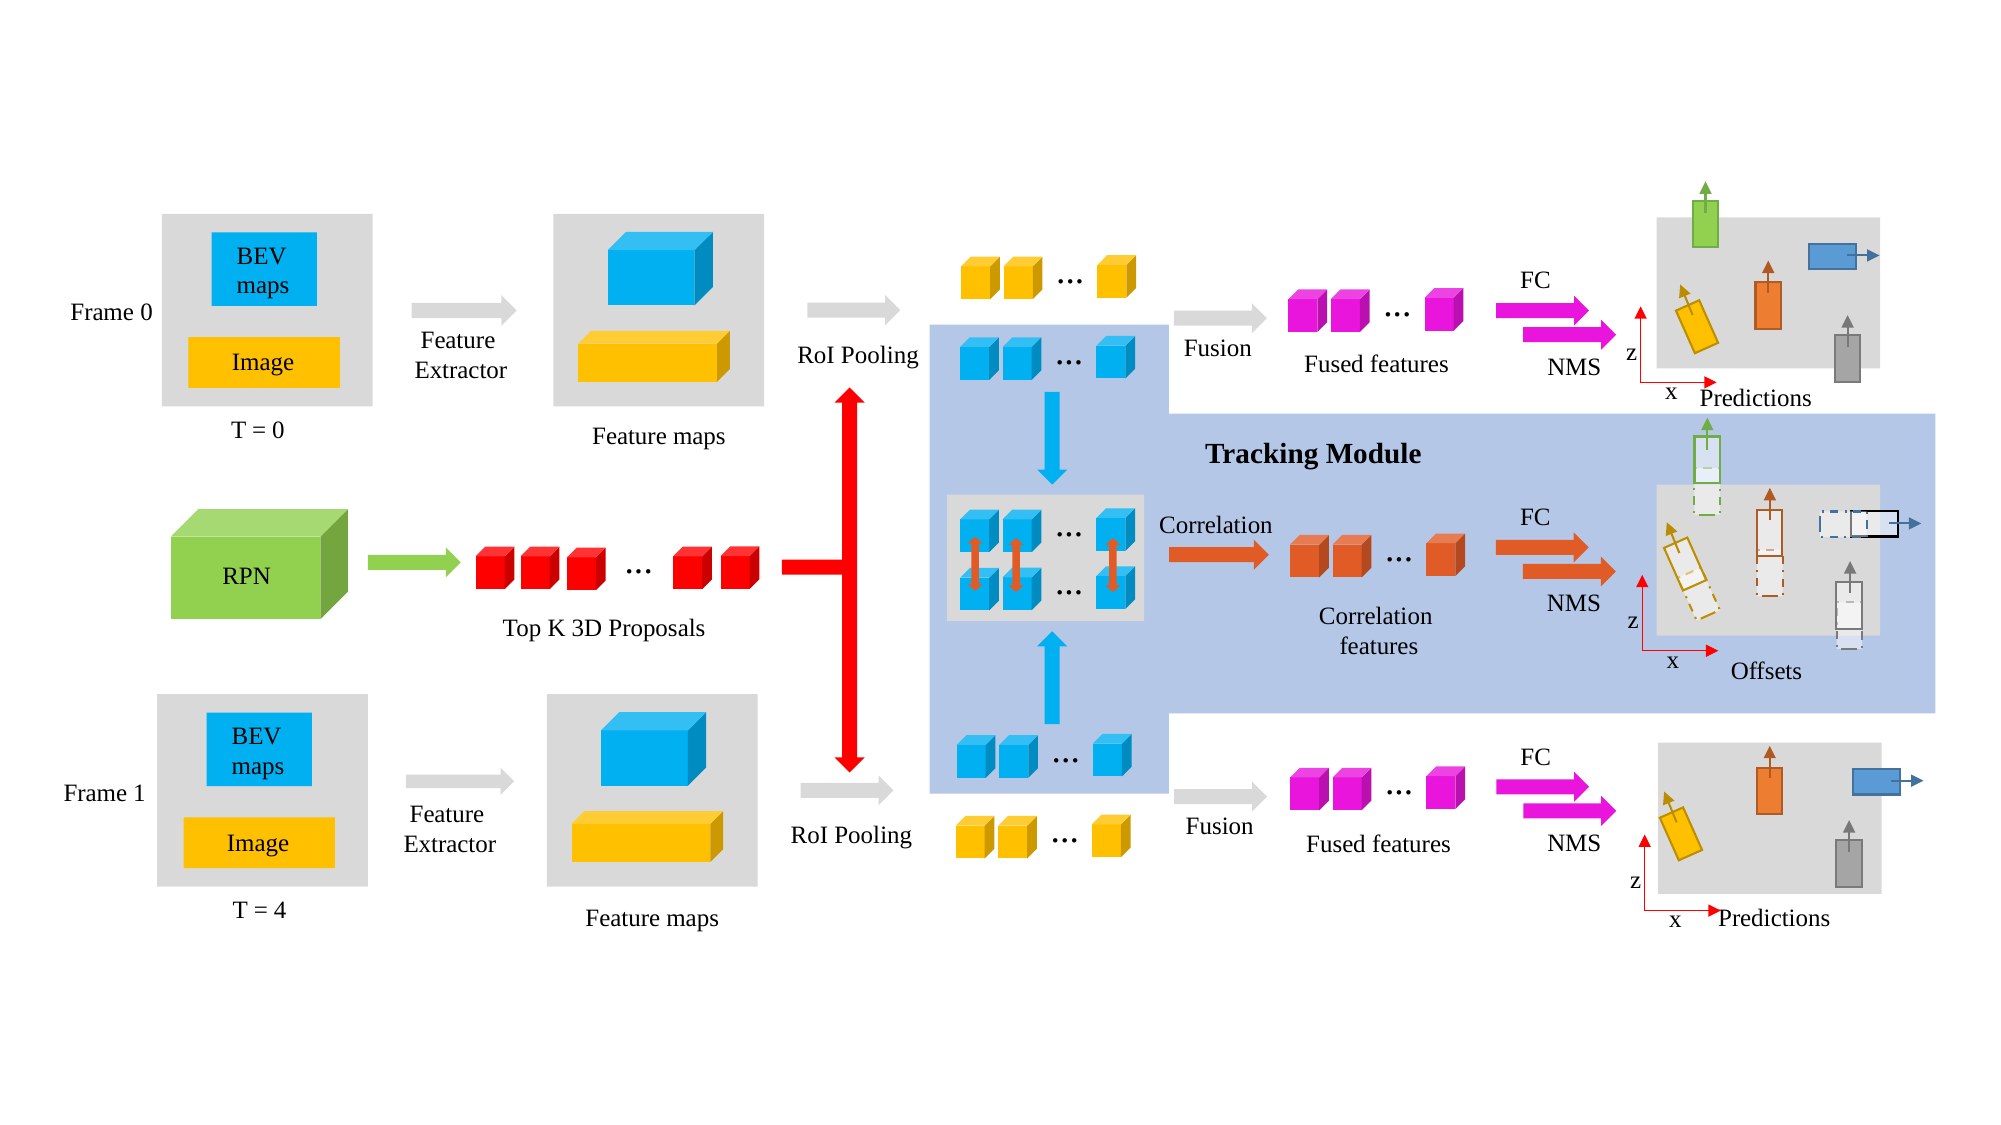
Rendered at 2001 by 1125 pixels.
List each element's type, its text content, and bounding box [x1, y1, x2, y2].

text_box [54, 213, 373, 407]
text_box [1614, 834, 1721, 941]
text_box T = 0 [216, 407, 300, 452]
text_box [1656, 181, 1881, 382]
text_box Predictions [1721, 894, 1846, 939]
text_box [1610, 306, 1717, 413]
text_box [1657, 742, 1924, 894]
text_box Feature maps [577, 411, 741, 457]
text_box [1666, 522, 1680, 553]
text_box RoI Pooling [775, 811, 928, 856]
text_box [366, 553, 387, 571]
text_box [1612, 574, 1719, 681]
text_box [524, 528, 760, 650]
text_box [806, 292, 902, 328]
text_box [1496, 732, 1617, 865]
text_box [387, 295, 524, 867]
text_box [553, 213, 765, 407]
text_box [1170, 781, 1269, 848]
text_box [929, 324, 1936, 794]
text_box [1290, 516, 1466, 578]
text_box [170, 509, 348, 620]
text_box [1495, 493, 1617, 625]
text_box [1288, 271, 1464, 333]
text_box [955, 717, 1132, 859]
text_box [546, 694, 758, 887]
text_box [1656, 417, 1922, 649]
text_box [960, 238, 1137, 381]
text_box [1290, 749, 1466, 811]
text_box Fused features [1291, 820, 1466, 865]
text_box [781, 387, 865, 773]
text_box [47, 694, 368, 887]
text_box RoI Pooling [782, 330, 929, 376]
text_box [1168, 303, 1267, 370]
text_box [799, 772, 895, 808]
text_box Feature maps [514, 893, 791, 939]
text_box T = 4 [217, 887, 302, 932]
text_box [1496, 256, 1617, 388]
